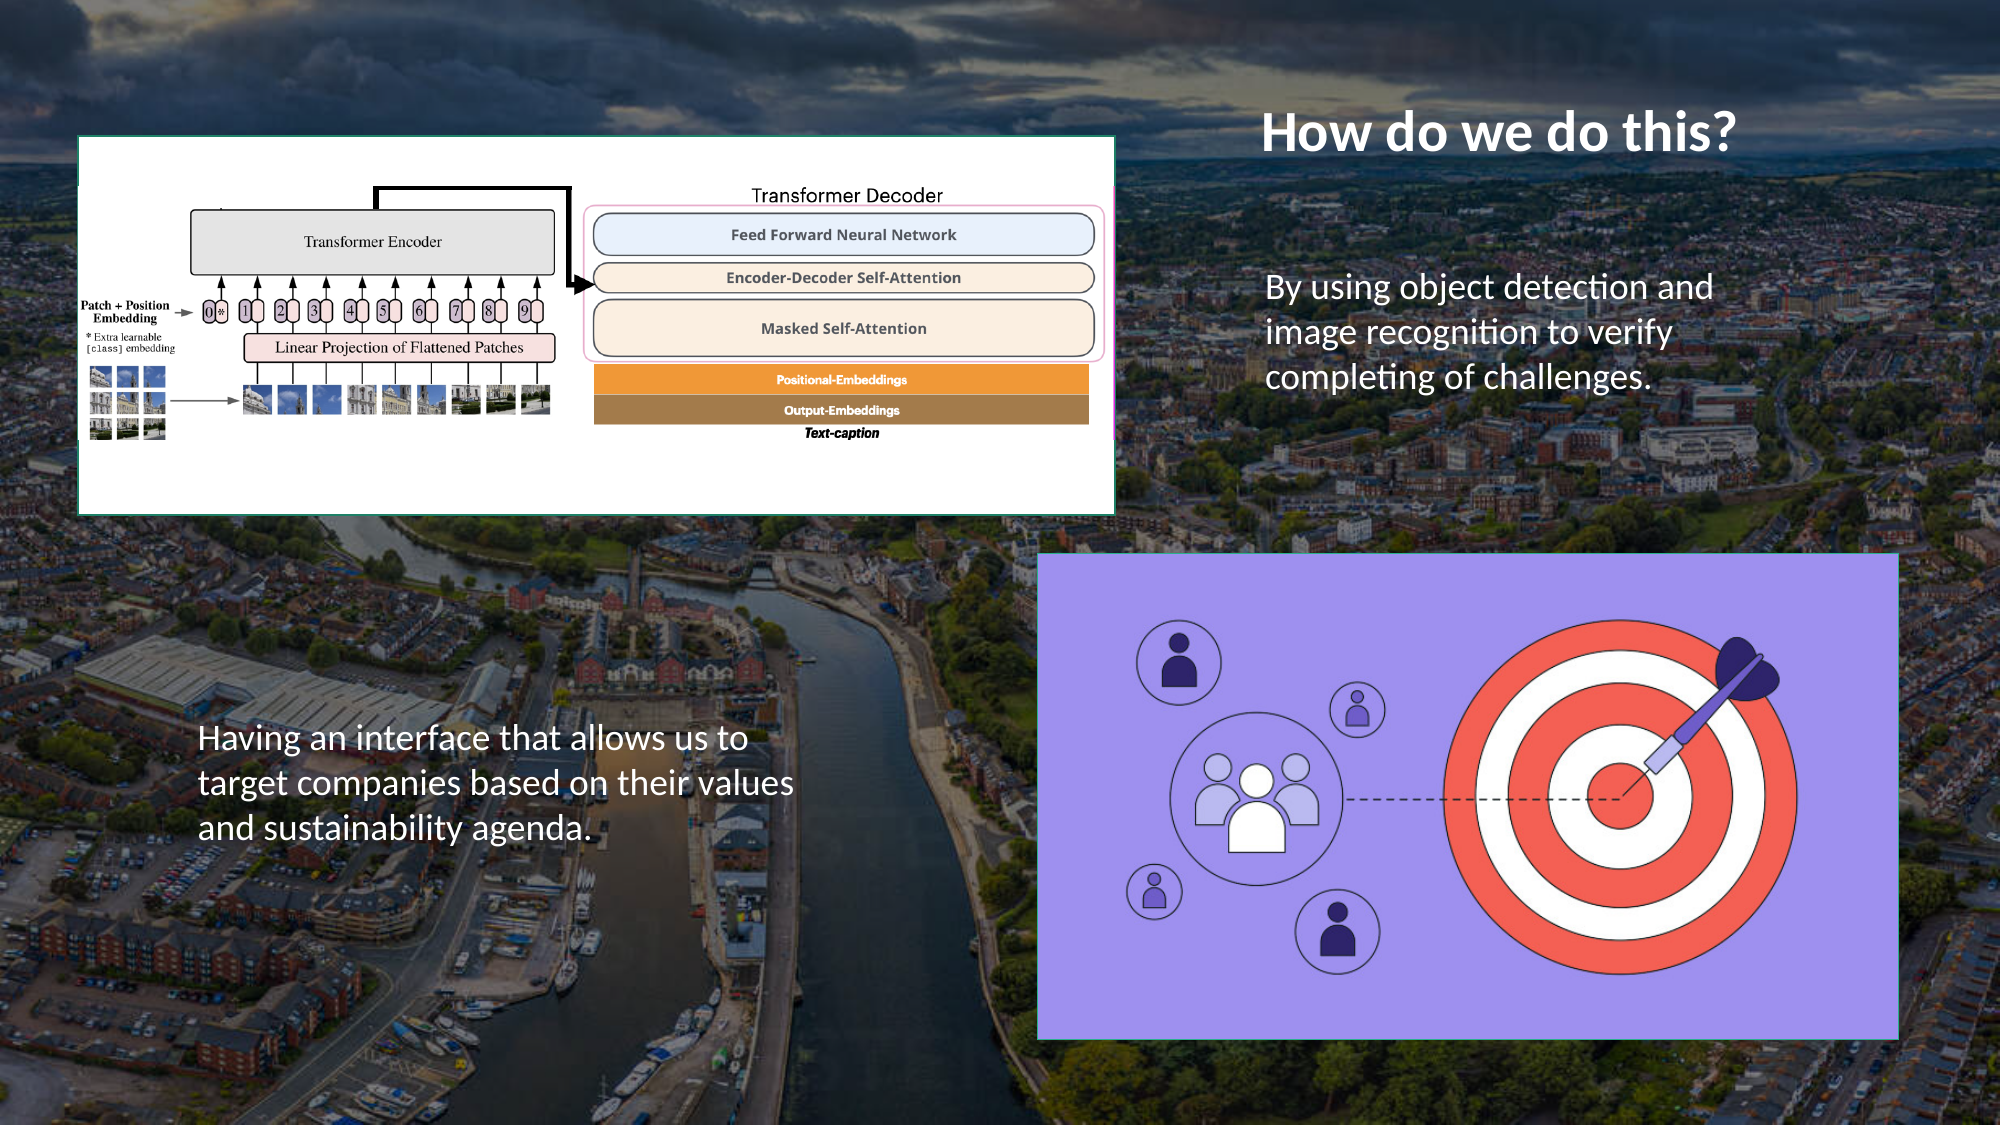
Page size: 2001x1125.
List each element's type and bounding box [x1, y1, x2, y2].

text_box [77, 136, 1115, 515]
picture [0, 0, 2000, 1125]
